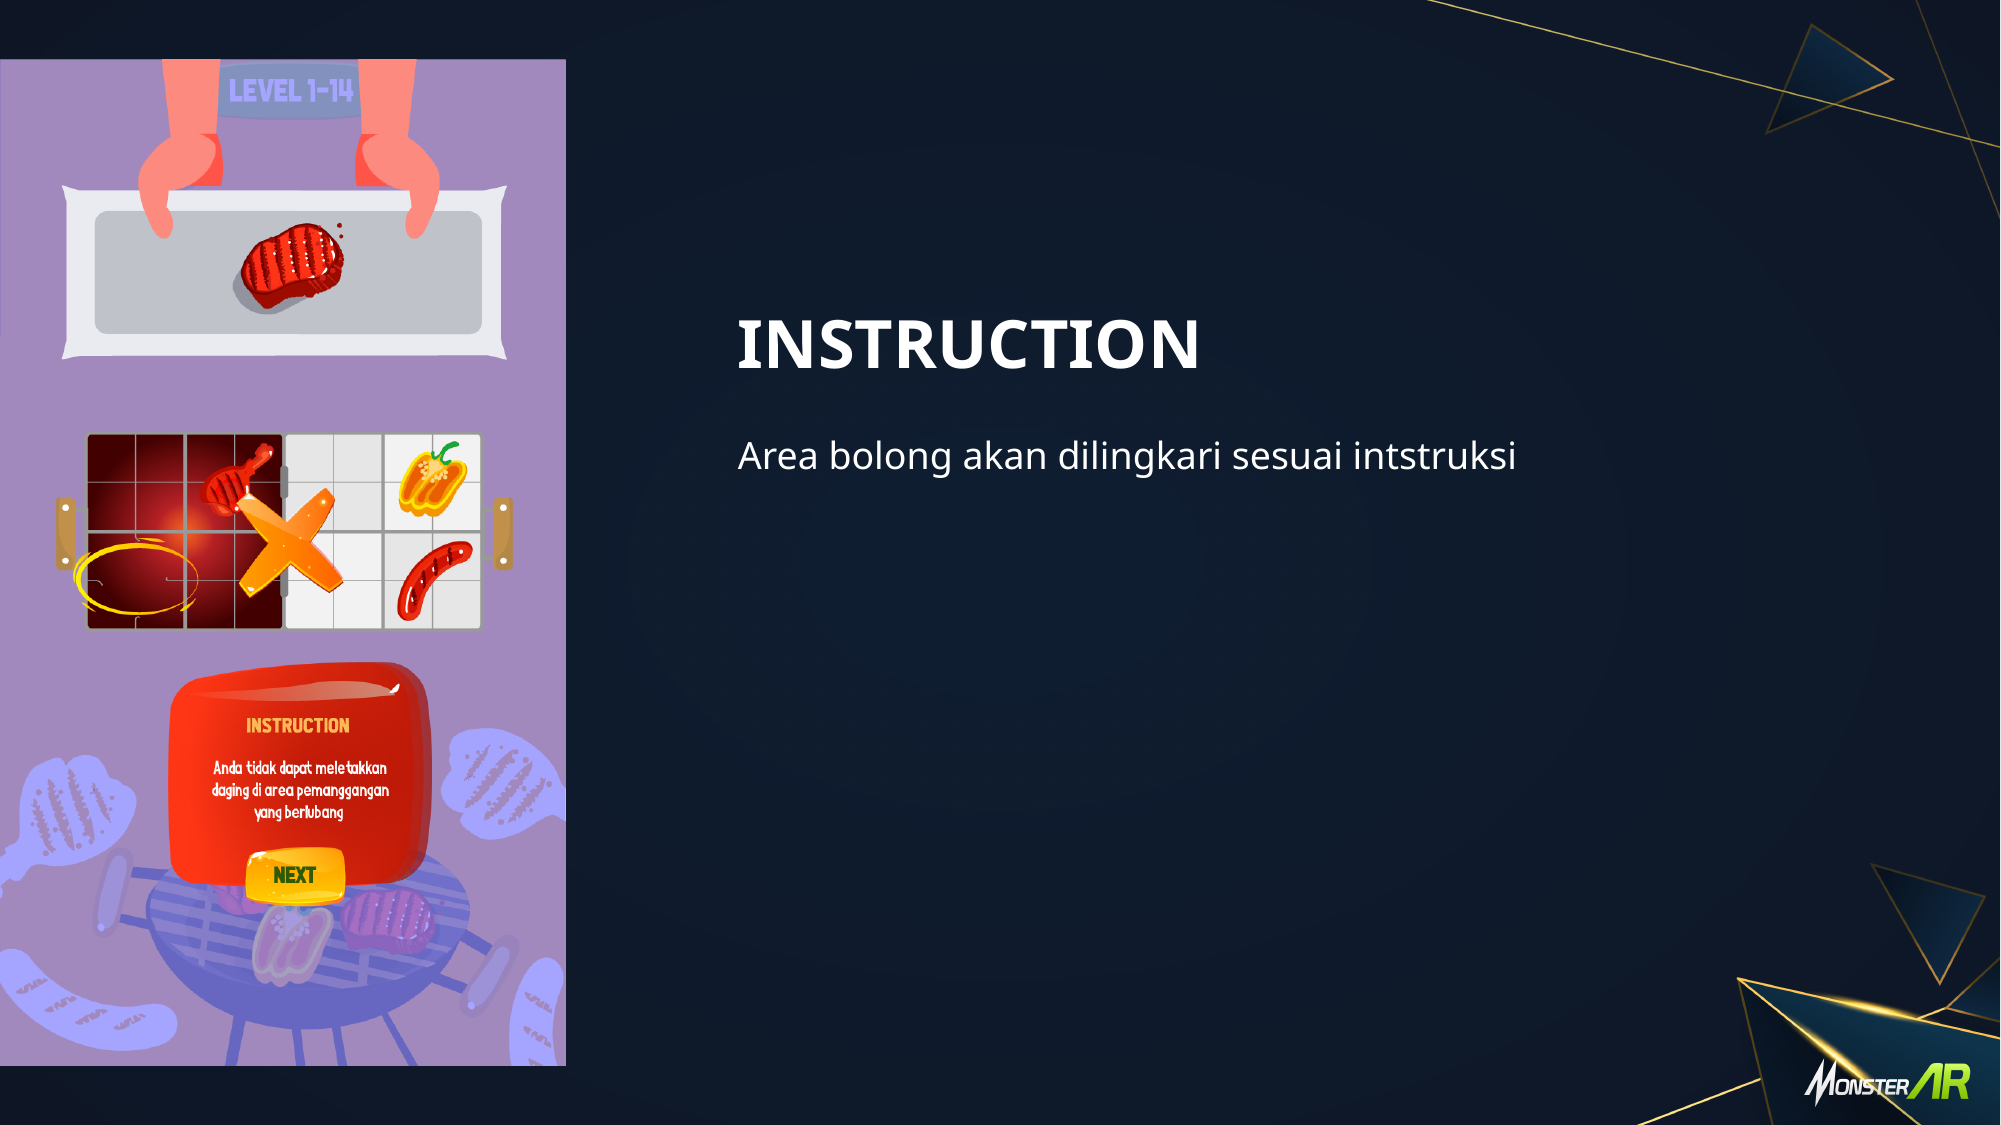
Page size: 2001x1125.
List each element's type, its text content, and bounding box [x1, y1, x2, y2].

text_box INSTRUCTION [723, 294, 1277, 389]
text_box Area bolong akan dilingkari sesuai intstruksi [723, 424, 1916, 485]
picture [0, 0, 2001, 1125]
